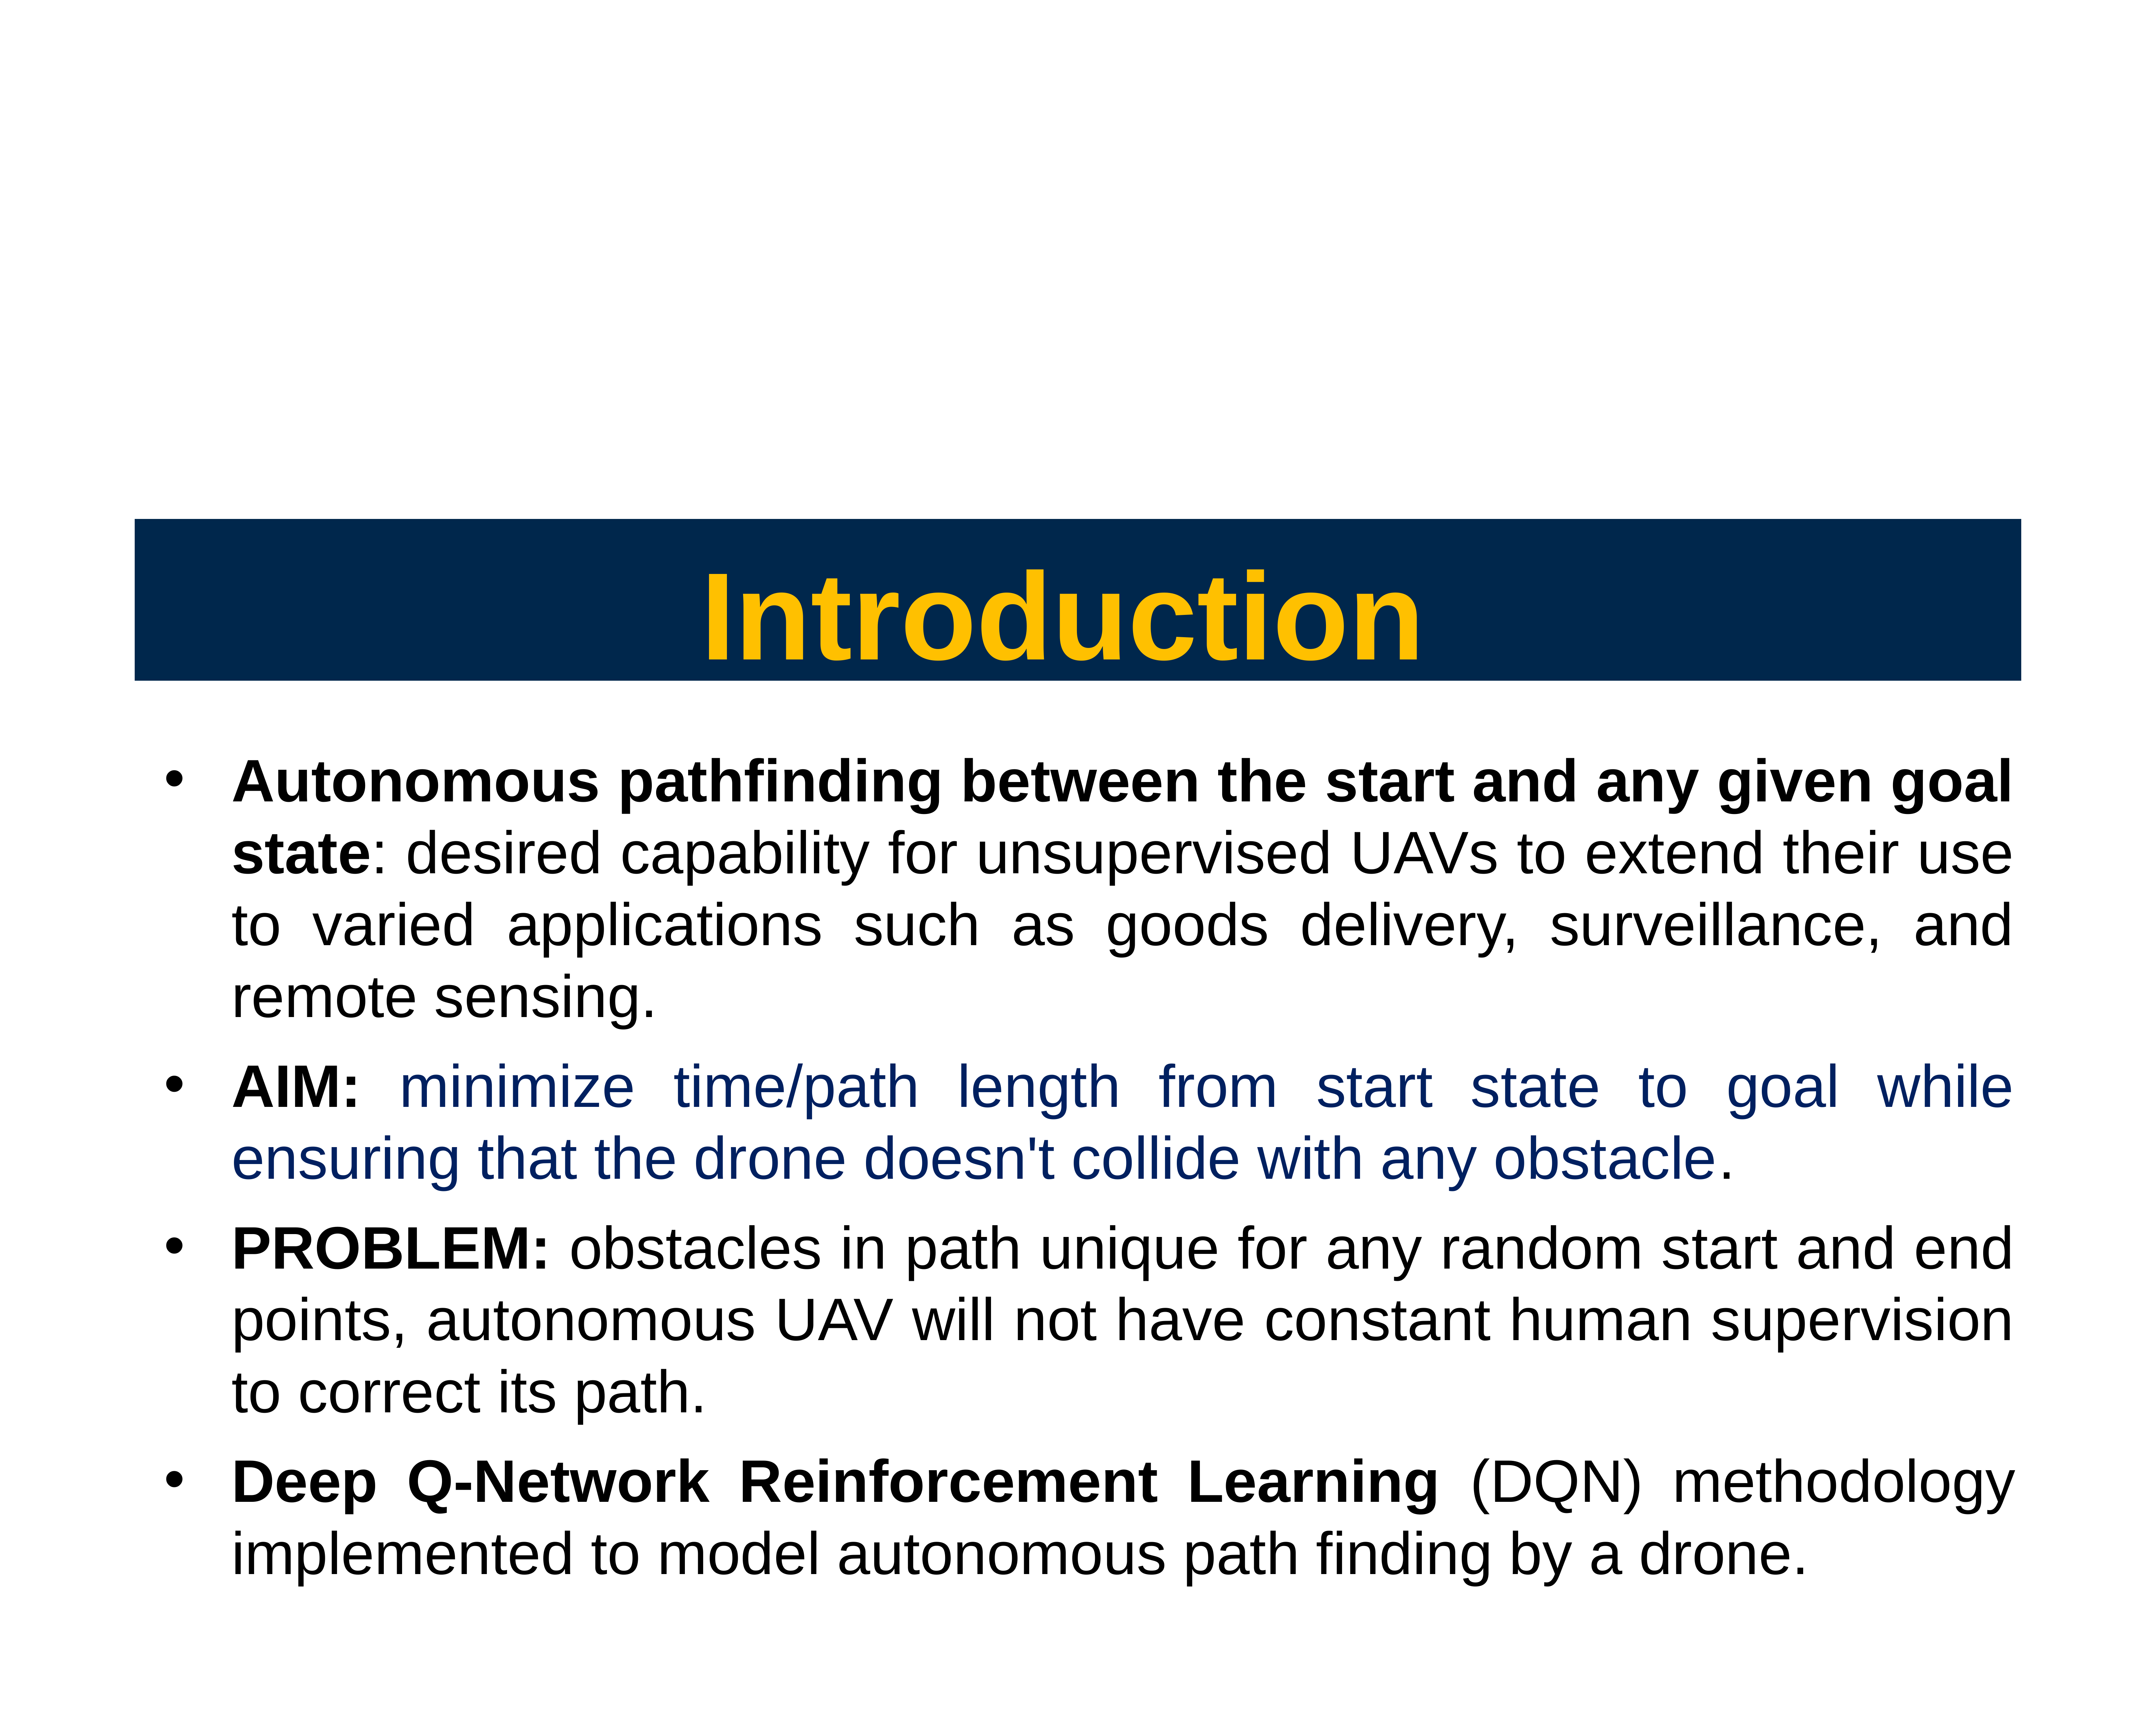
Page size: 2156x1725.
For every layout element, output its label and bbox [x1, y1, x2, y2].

text_box [134, 519, 2022, 1322]
